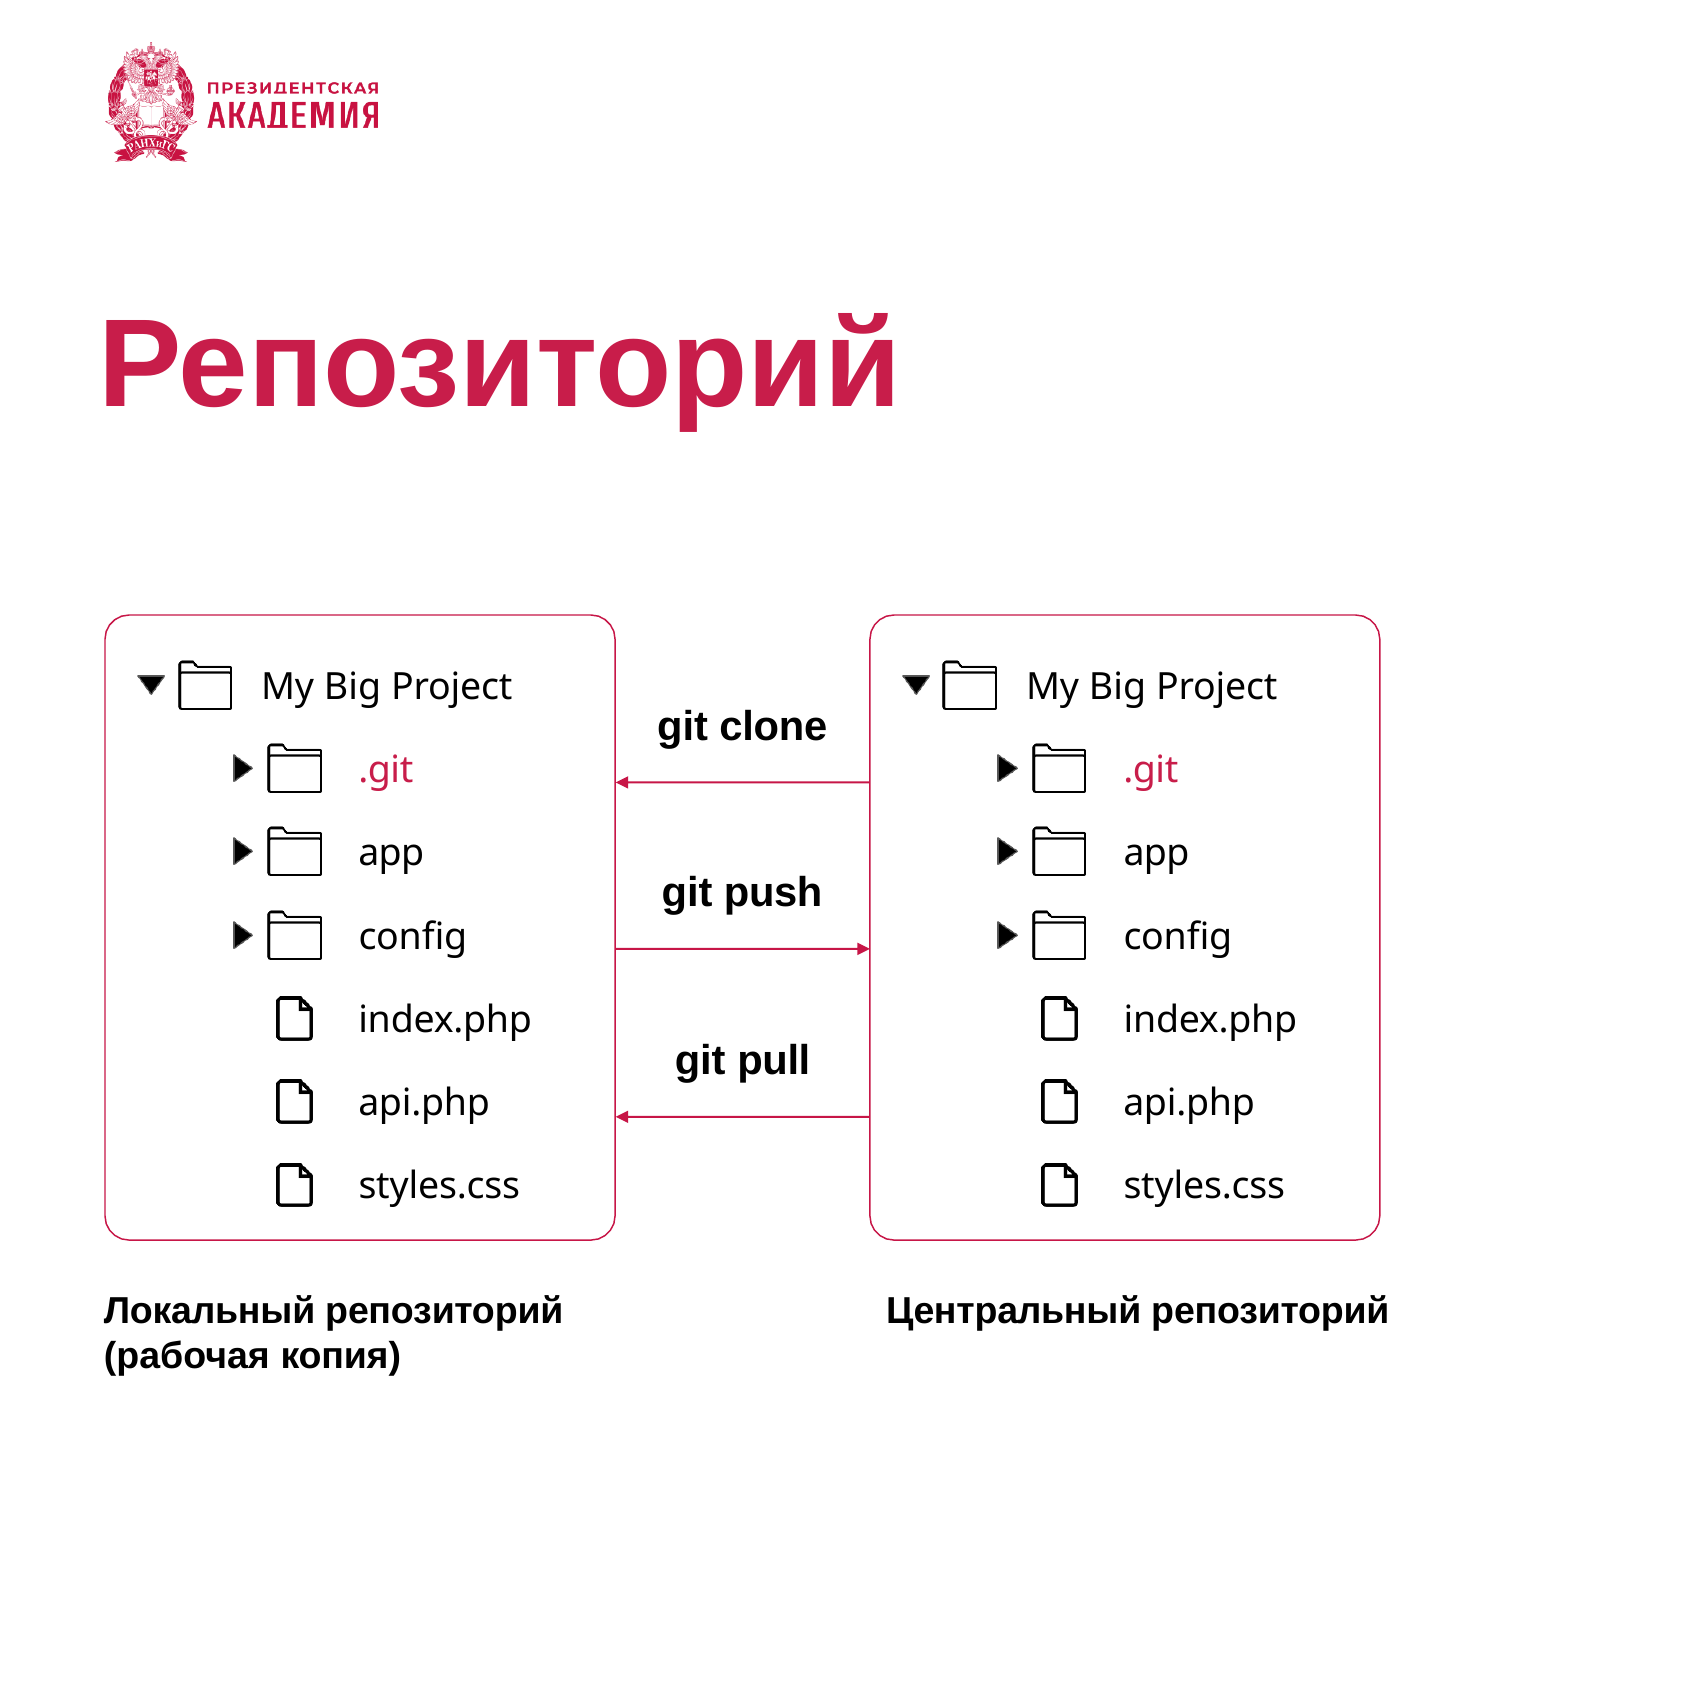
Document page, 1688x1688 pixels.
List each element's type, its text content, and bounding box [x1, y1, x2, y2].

text_box Локальный репозиторий (рабочая копия) [101, 1284, 638, 1377]
text_box Центральный репозиторий [883, 1284, 1425, 1332]
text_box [871, 614, 1381, 1241]
picture [105, 42, 378, 162]
title Репозиторий [96, 279, 912, 564]
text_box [104, 614, 871, 1241]
